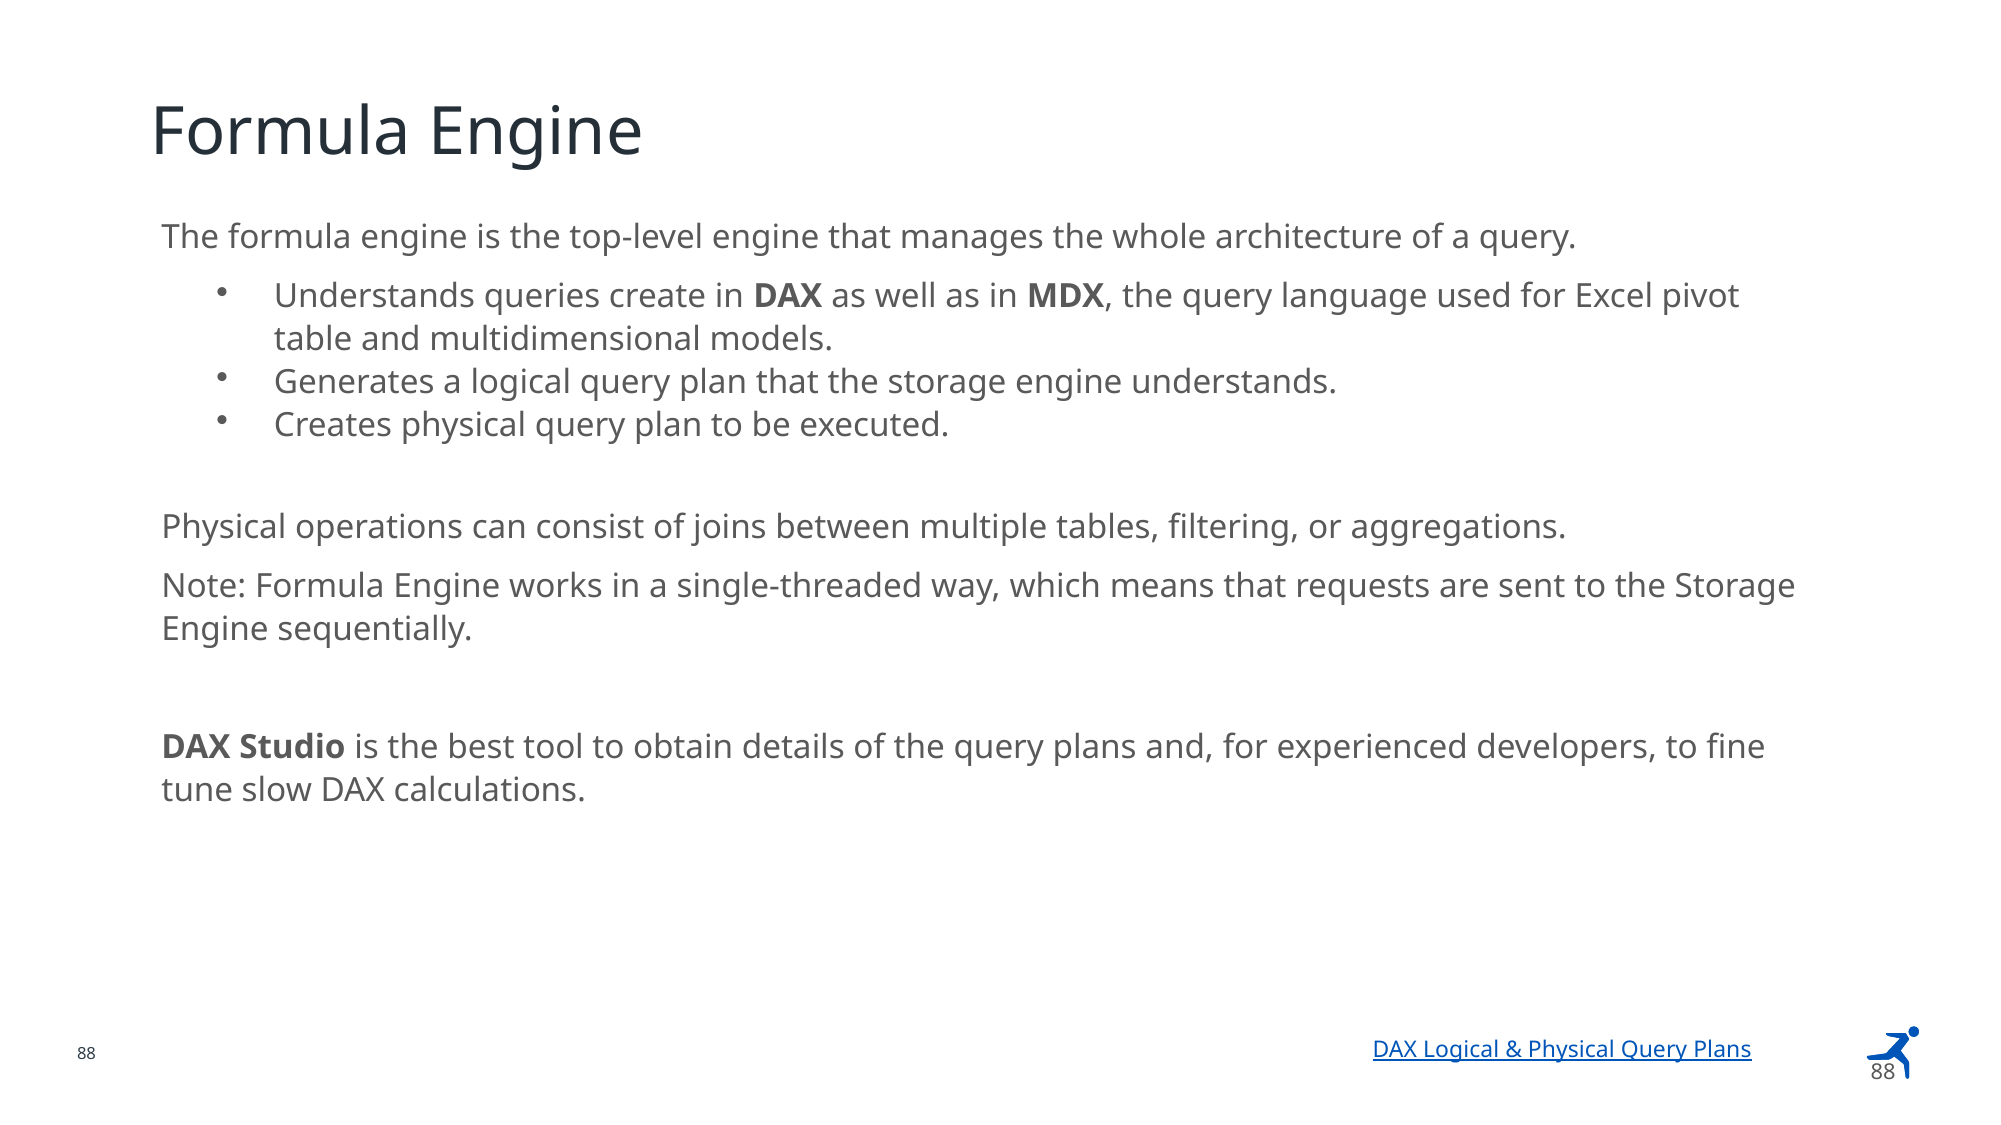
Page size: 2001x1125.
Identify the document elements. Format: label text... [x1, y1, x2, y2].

text_box DAX Logical & Physical Query Plans [1357, 1027, 1824, 1074]
slide_number 88 [1842, 1042, 1924, 1103]
list The formula engine is the top-level engine that manages the whole architecture of a query. Understands queries create in DAX as well as in MDX, the query language used for Excel pivot table and multidimensional models. Generates a logical query plan that the storage engine understands. Creates physical query plan to be executed. Physical operations can consist of joins between multiple tables, filtering, or aggregations. Note: Formula Engine works in a single-threaded way, which means that requests are sent to the Storage Engine sequentially. DAX Studio is the best tool to obtain details of the query plans and, for experienced developers, to fine tune slow DAX calculations. [146, 205, 1832, 1006]
title Formula Engine [150, 100, 1847, 169]
